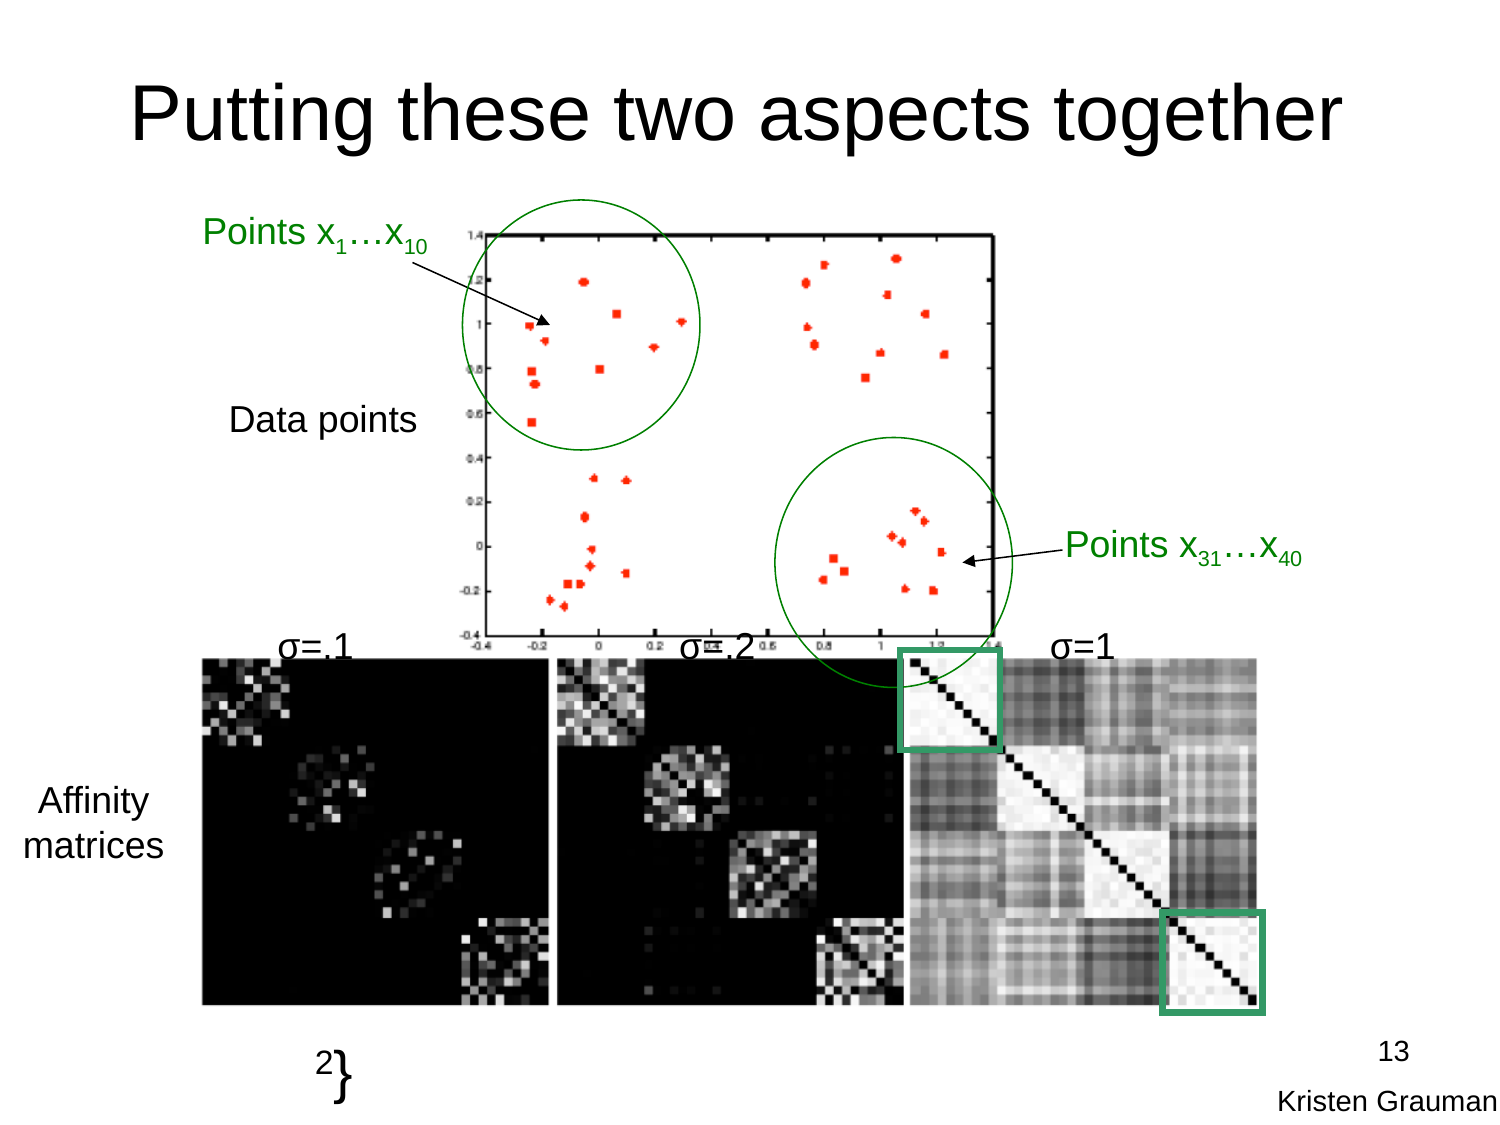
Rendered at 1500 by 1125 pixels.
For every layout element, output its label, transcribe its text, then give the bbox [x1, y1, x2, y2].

text_box Kristen Grauman [1262, 1074, 1500, 1125]
text_box [512, 199, 650, 223]
title Putting these two aspects together [24, 15, 1450, 203]
text_box Affinity matrices [0, 768, 182, 874]
picture [187, 224, 1276, 1042]
text_box Points x1…x10 [187, 199, 463, 224]
slide_number 13 [1074, 1024, 1426, 1103]
text_box Points x31…x40 [1279, 512, 1325, 579]
